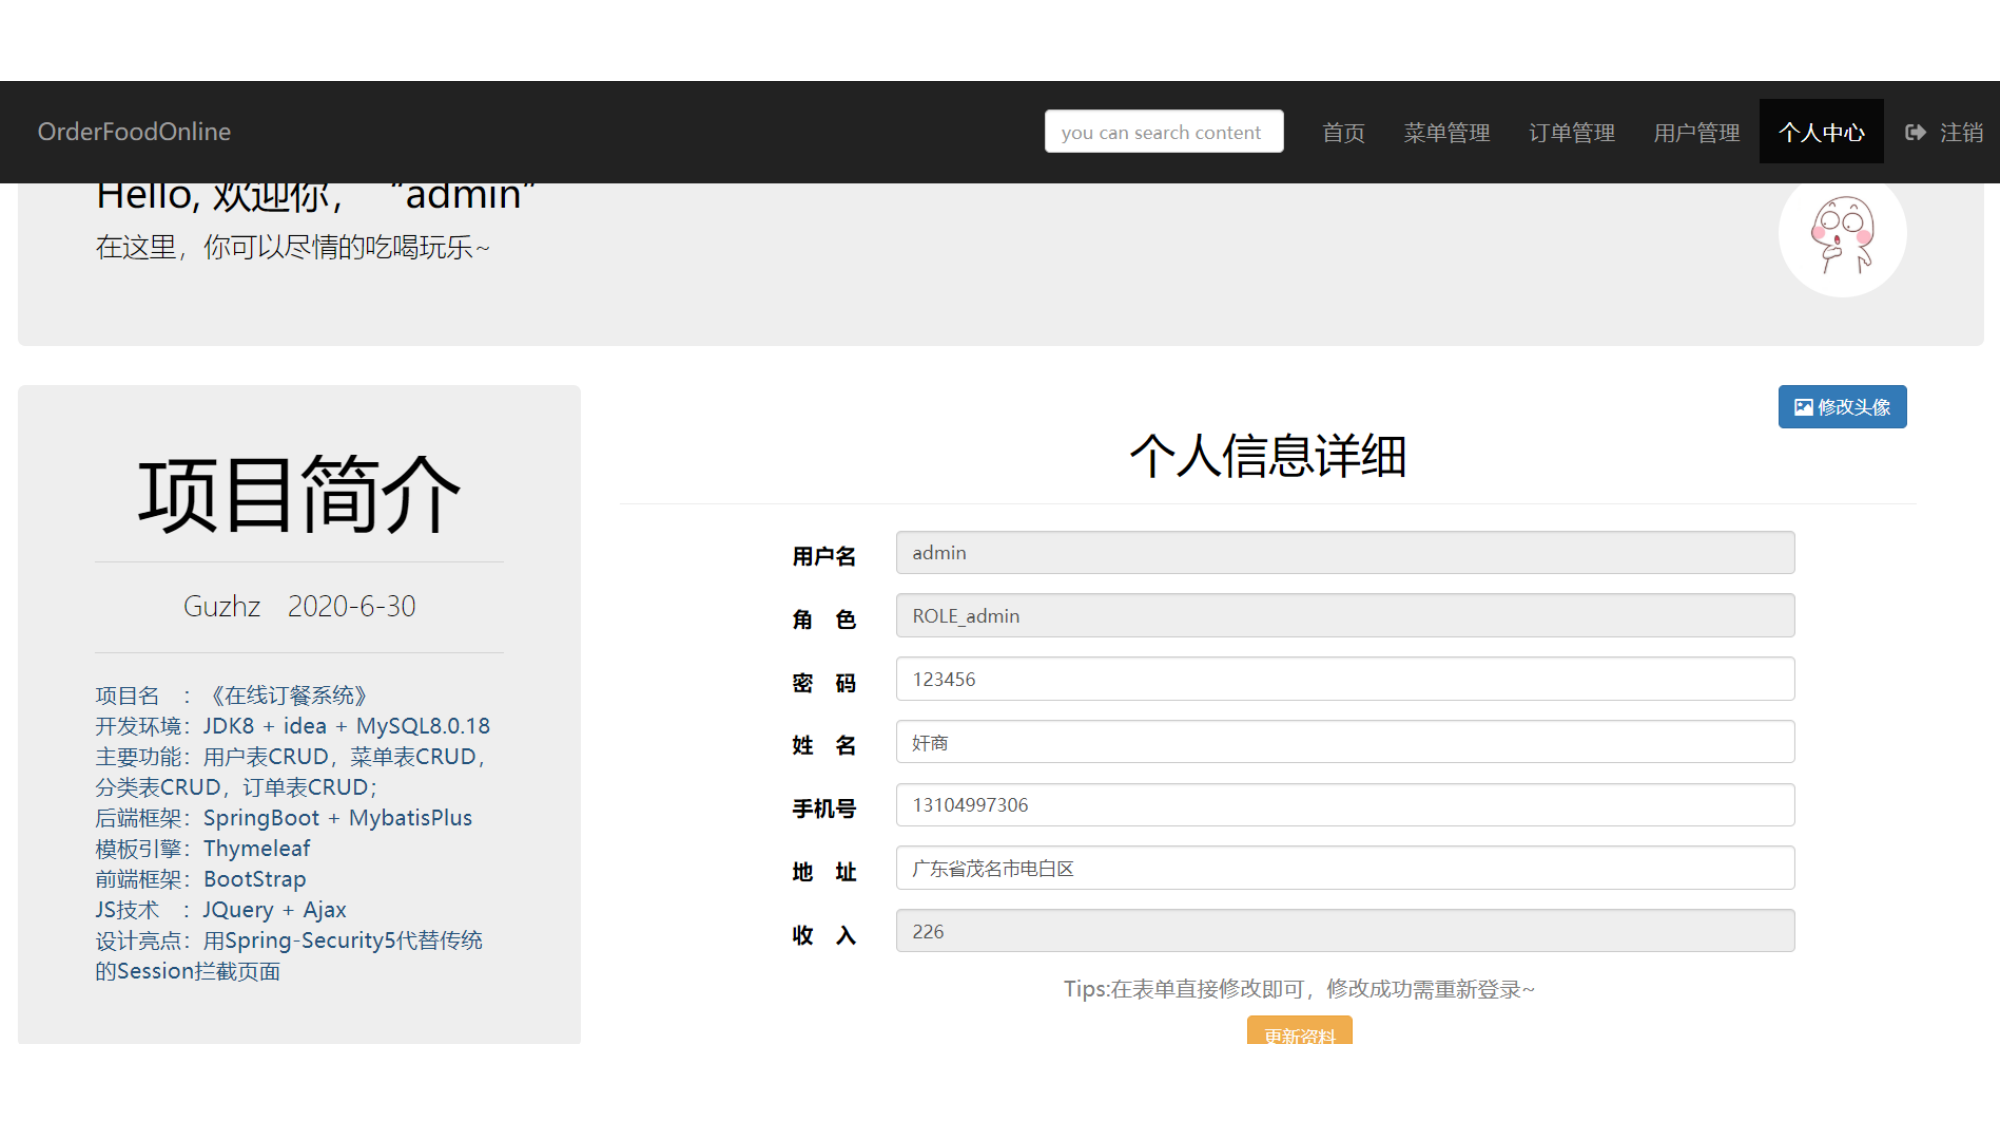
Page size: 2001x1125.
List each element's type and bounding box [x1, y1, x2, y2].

picture [0, 81, 2000, 1044]
